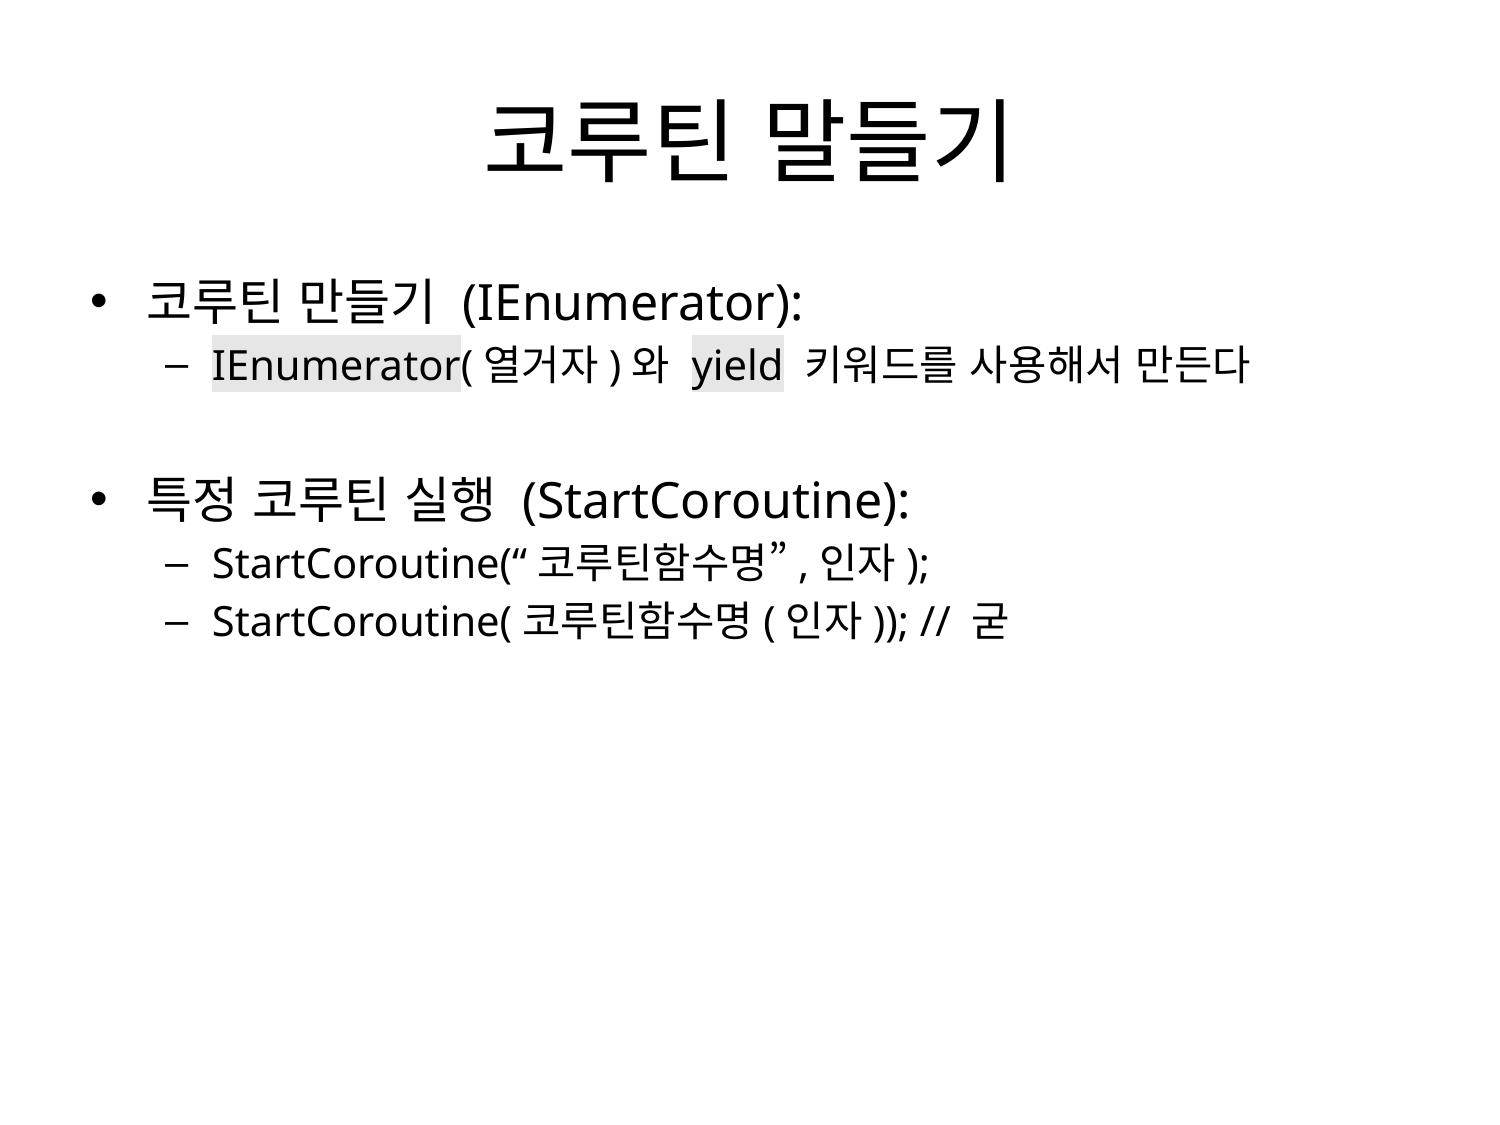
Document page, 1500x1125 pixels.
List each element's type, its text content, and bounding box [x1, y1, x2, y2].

title 코루틴 말들기 [75, 45, 1425, 233]
list 코루틴 만들기 (IEnumerator): IEnumerator(열거자)와 yield 키워드를 사용해서 만든다 특정 코루틴 실행 (StartCoroutine): StartCoroutine(“코루틴함수명”,인자); StartCoroutine(코루틴함수명(인자)); // 굳 [75, 262, 1425, 1005]
